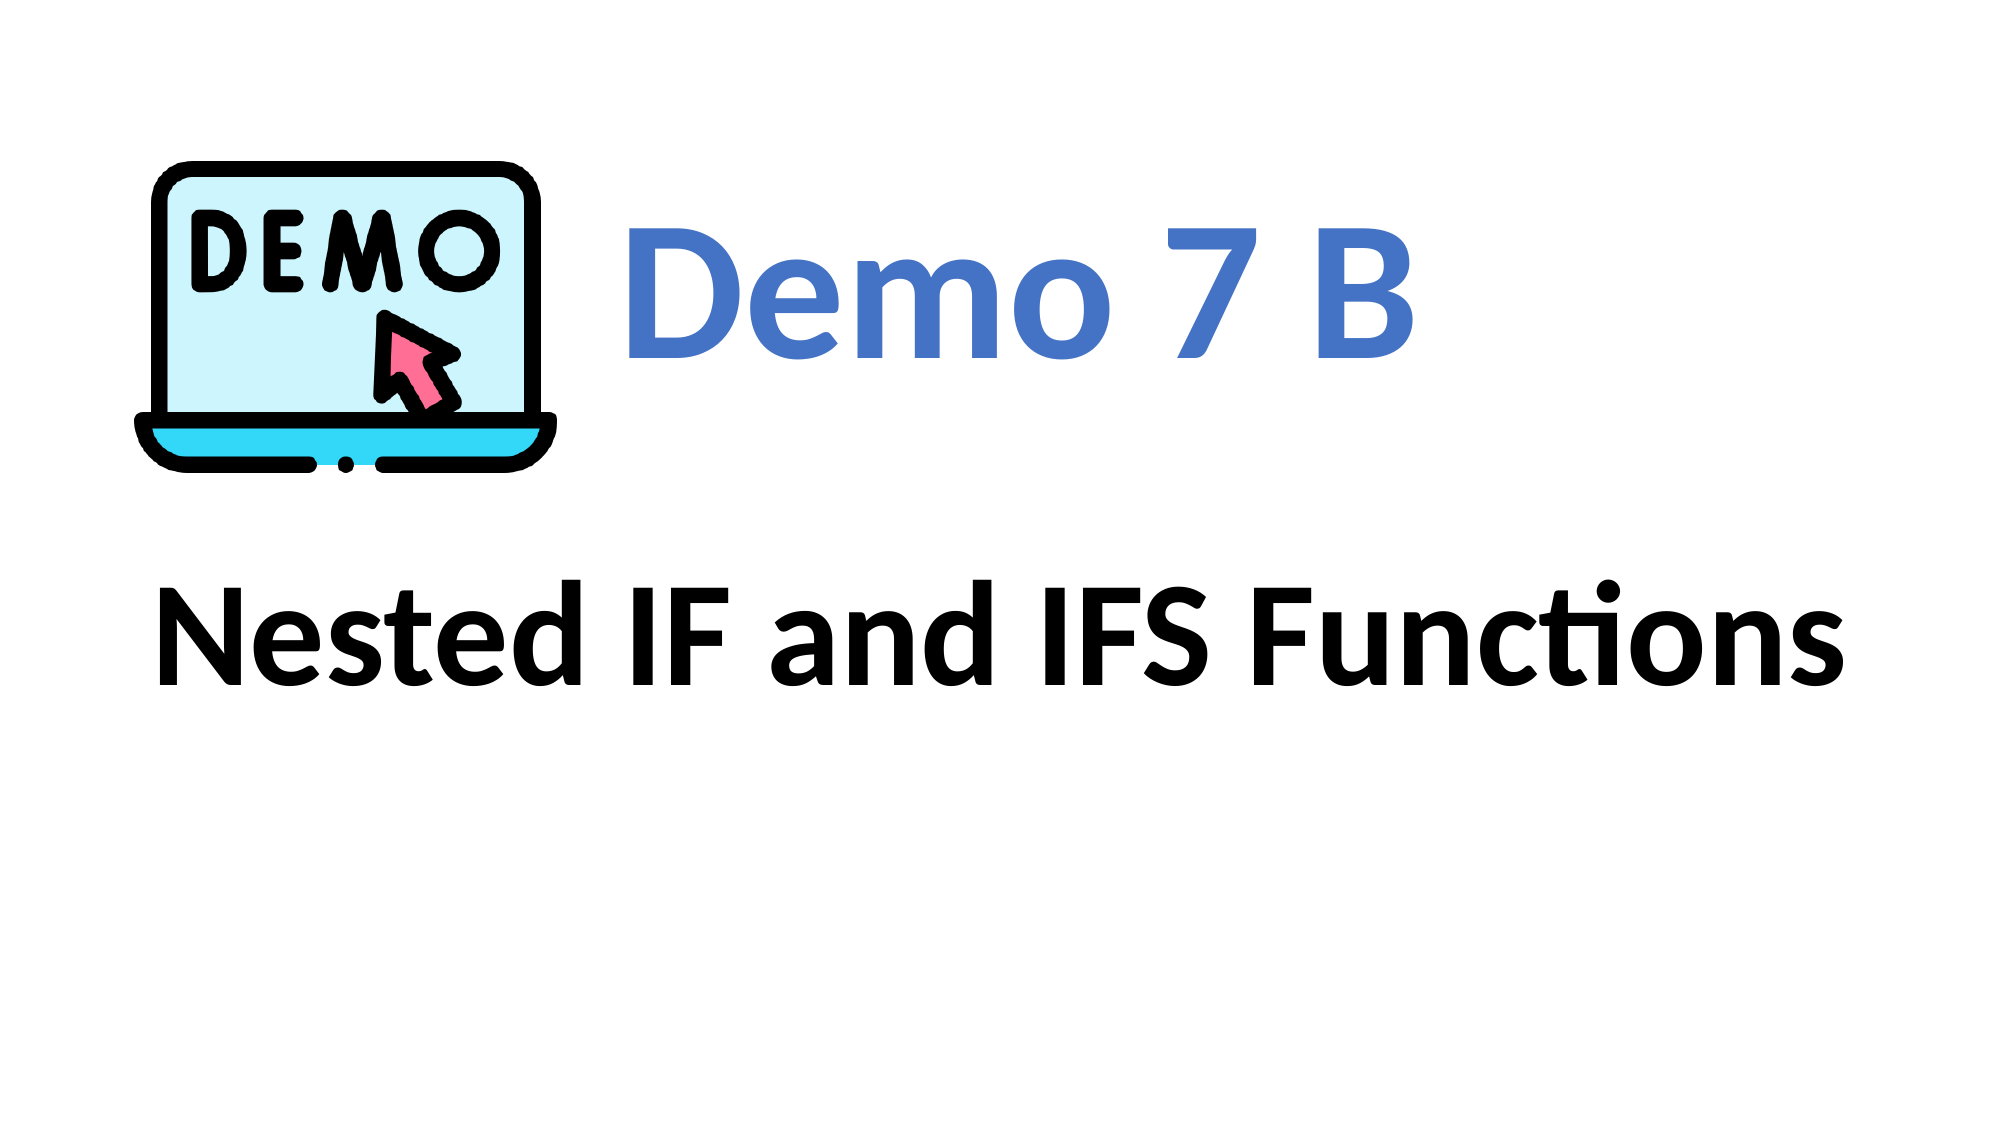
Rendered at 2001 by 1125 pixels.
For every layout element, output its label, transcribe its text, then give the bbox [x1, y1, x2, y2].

text_box Nested IF and IFS Functions [136, 527, 1864, 723]
picture [134, 105, 557, 528]
text_box Demo 7 B [603, 151, 1435, 407]
